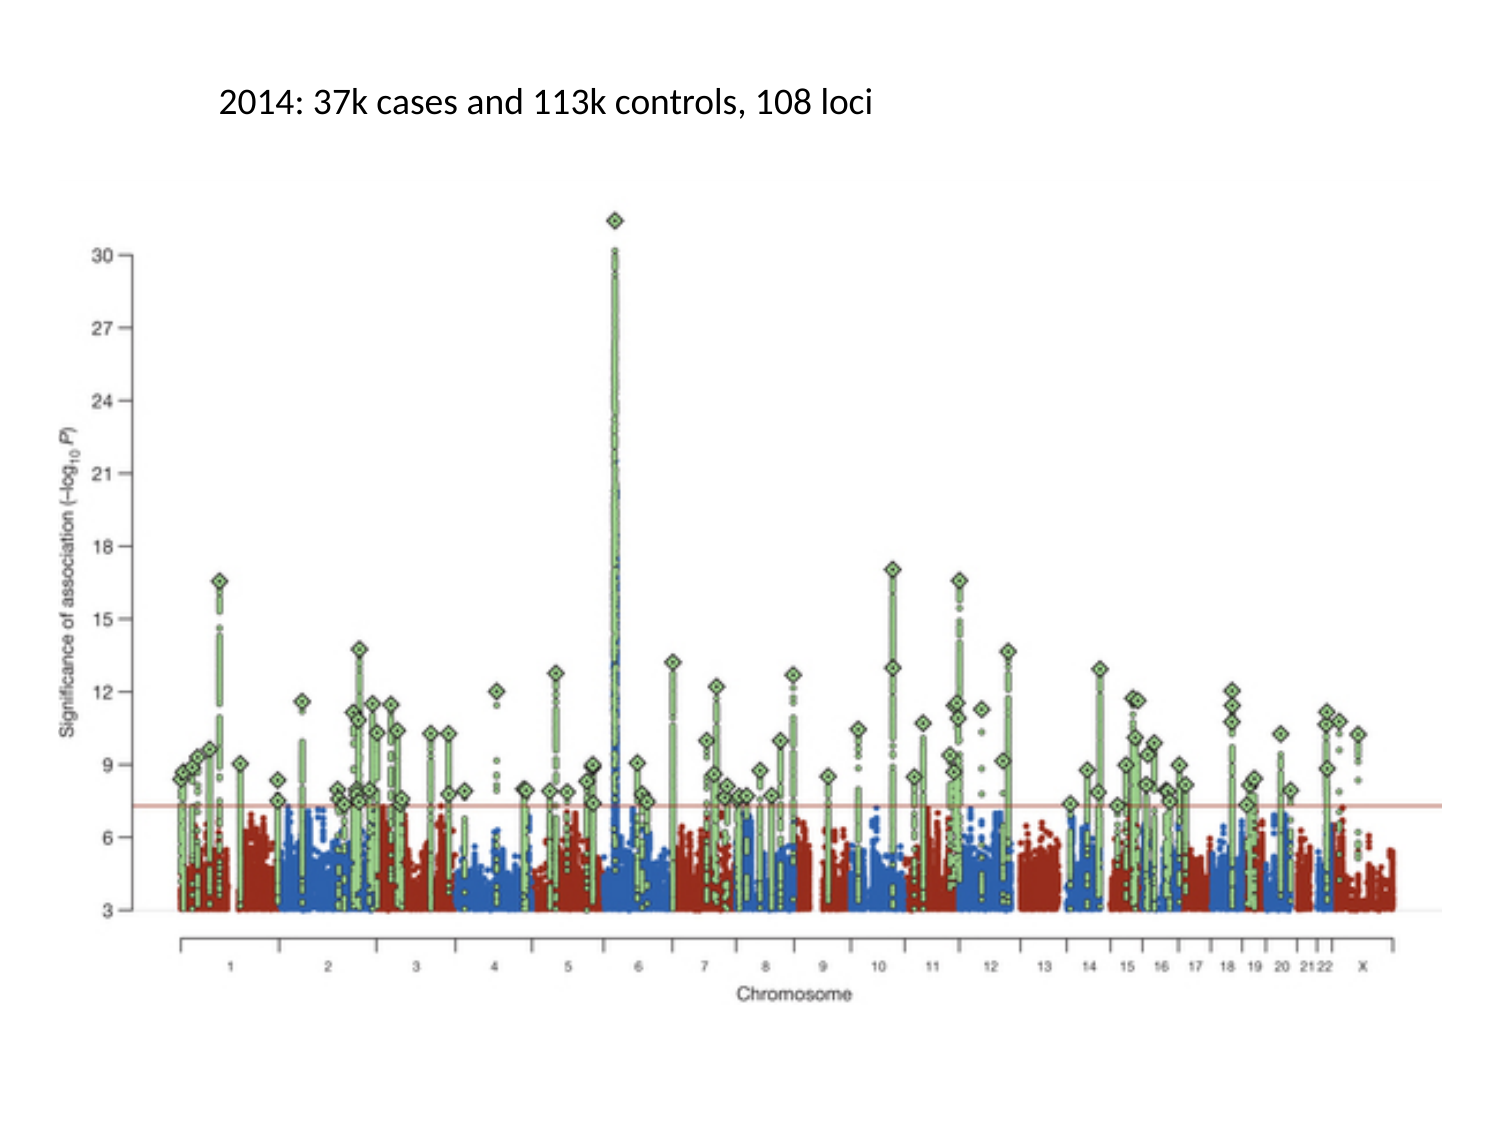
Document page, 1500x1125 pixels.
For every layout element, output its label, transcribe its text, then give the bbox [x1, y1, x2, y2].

text_box 2014: 37k cases and 113k controls, 108 loci [203, 69, 1234, 130]
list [0, 179, 1500, 1006]
